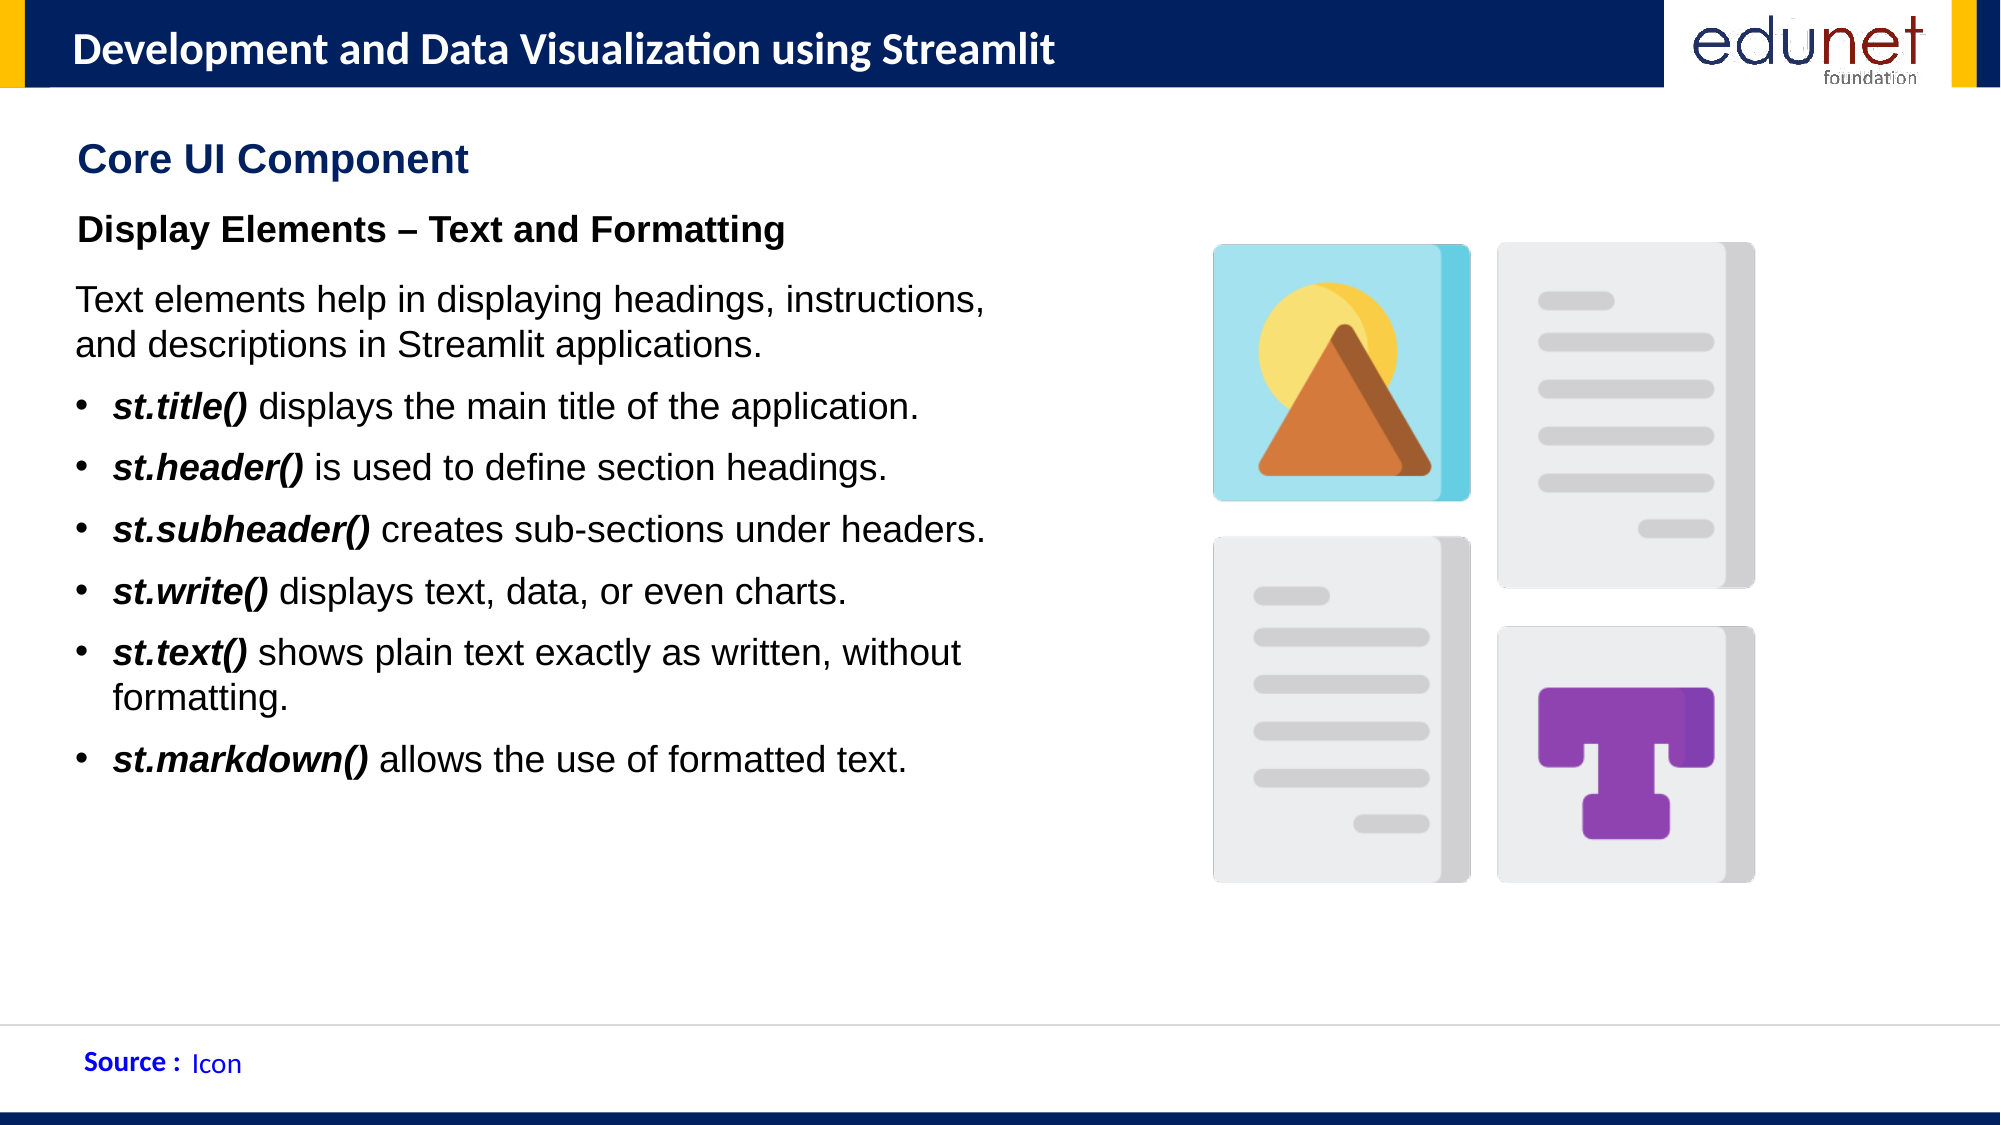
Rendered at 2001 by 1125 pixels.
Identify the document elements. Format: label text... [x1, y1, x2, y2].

text_box Display Elements – Text and Formatting [62, 197, 1100, 263]
picture [1162, 241, 1804, 884]
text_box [0, 1024, 2000, 1088]
text_box Text elements help in displaying headings, instructions, and descriptions in Streamlit applications. st.title() displays the main title of the application. st.header() is used to define section headings. st.subheader() creates sub-sections under headers. st.write() displays text, data, or even charts. st.text() shows plain text exactly as written, without formatting. st.markdown() allows the use of formatted text. [75, 274, 1000, 780]
picture [1688, 12, 1928, 89]
text_box Core UI Component [62, 124, 1163, 190]
